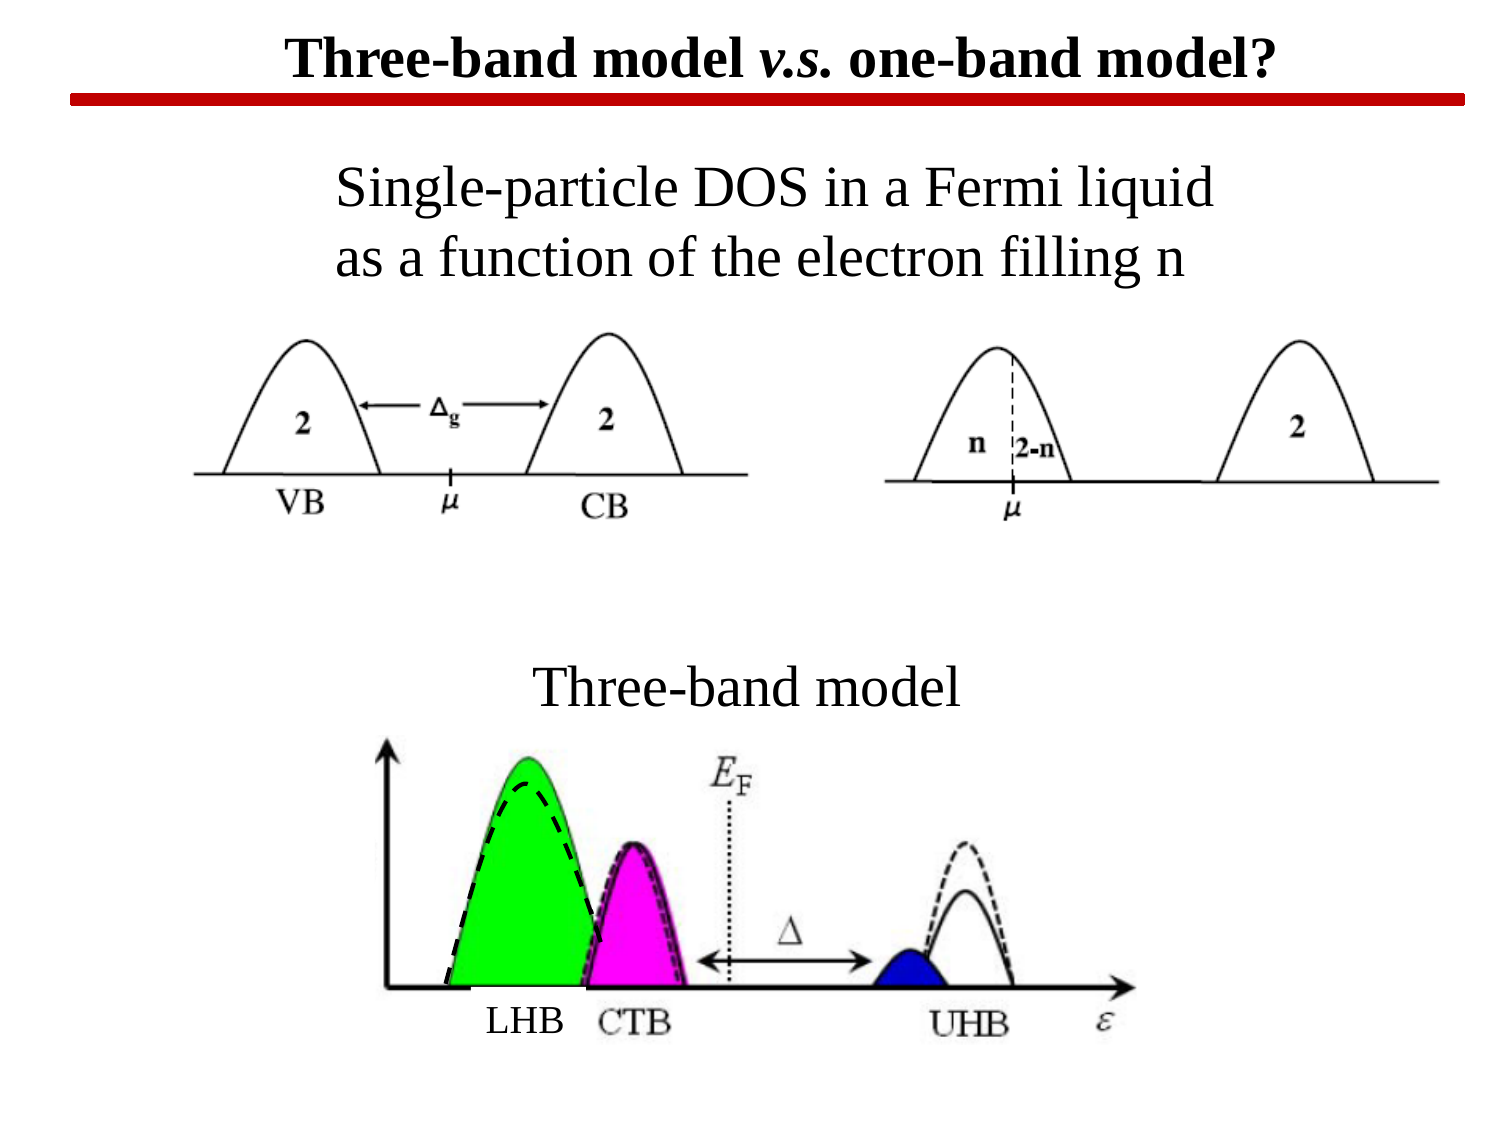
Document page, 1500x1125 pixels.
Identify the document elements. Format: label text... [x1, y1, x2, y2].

text_box Three-band model [517, 640, 977, 726]
text_box [68, 91, 1467, 108]
picture [374, 735, 1137, 1055]
text_box Three-band model v.s. one-band model? [269, 11, 1336, 97]
picture [843, 316, 1473, 533]
picture [152, 316, 781, 540]
text_box Single-particle DOS in a Fermi liquid as a function of the electron filling n [320, 140, 1245, 296]
